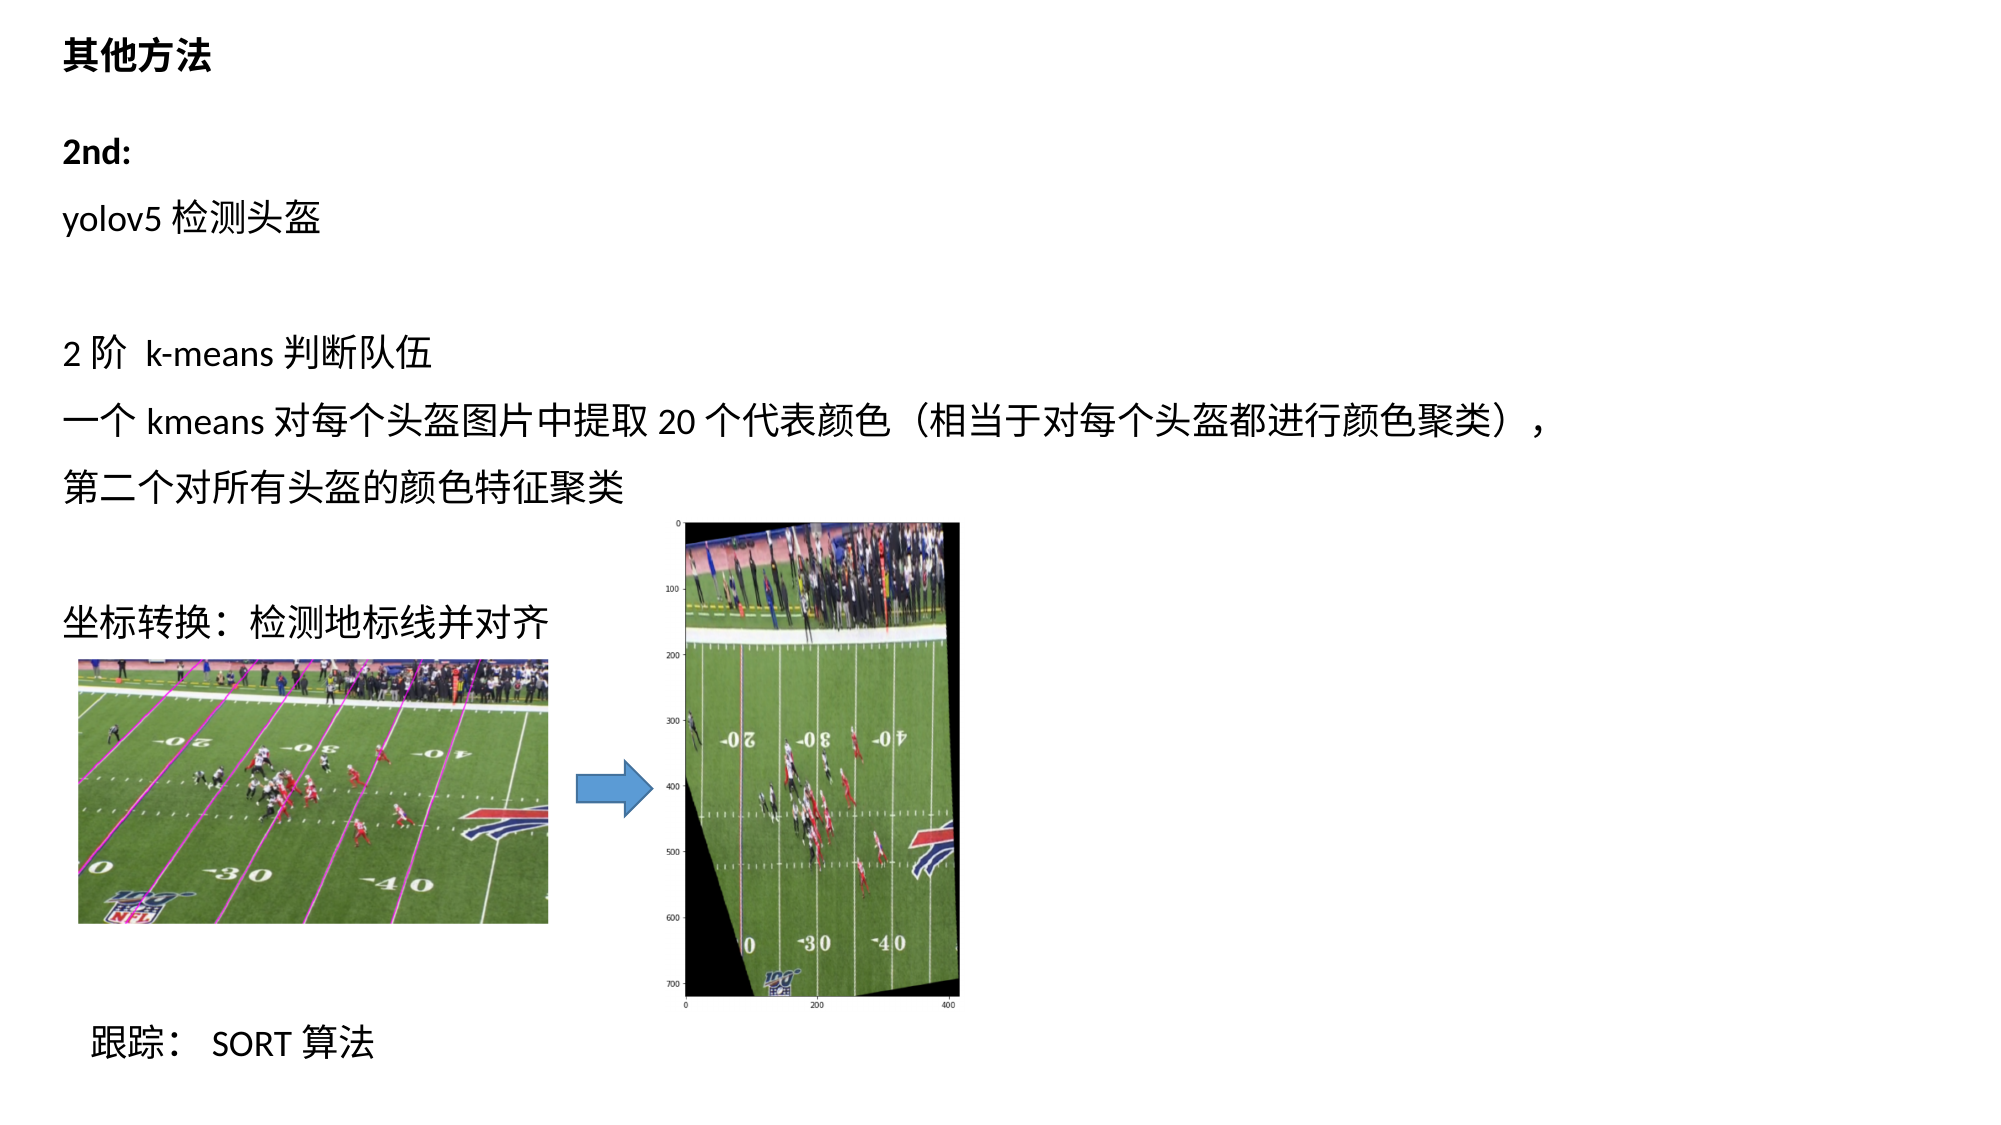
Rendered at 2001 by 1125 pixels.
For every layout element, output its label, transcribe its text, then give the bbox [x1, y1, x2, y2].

text_box 2nd: yolov5检测头盔 2阶 k-means判断队伍 一个kmeans对每个头盔图片中提取20个代表颜色（相当于对每个头盔都进行颜色聚类），第二个对所有头盔的颜色特征聚类 坐标转换：检测地标线并对齐 [47, 96, 1608, 765]
text_box 其他方法 [47, 24, 529, 84]
text_box [575, 758, 654, 819]
text_box 跟踪：SORT算法 [75, 1011, 451, 1072]
picture [75, 651, 552, 927]
picture [665, 517, 965, 1012]
